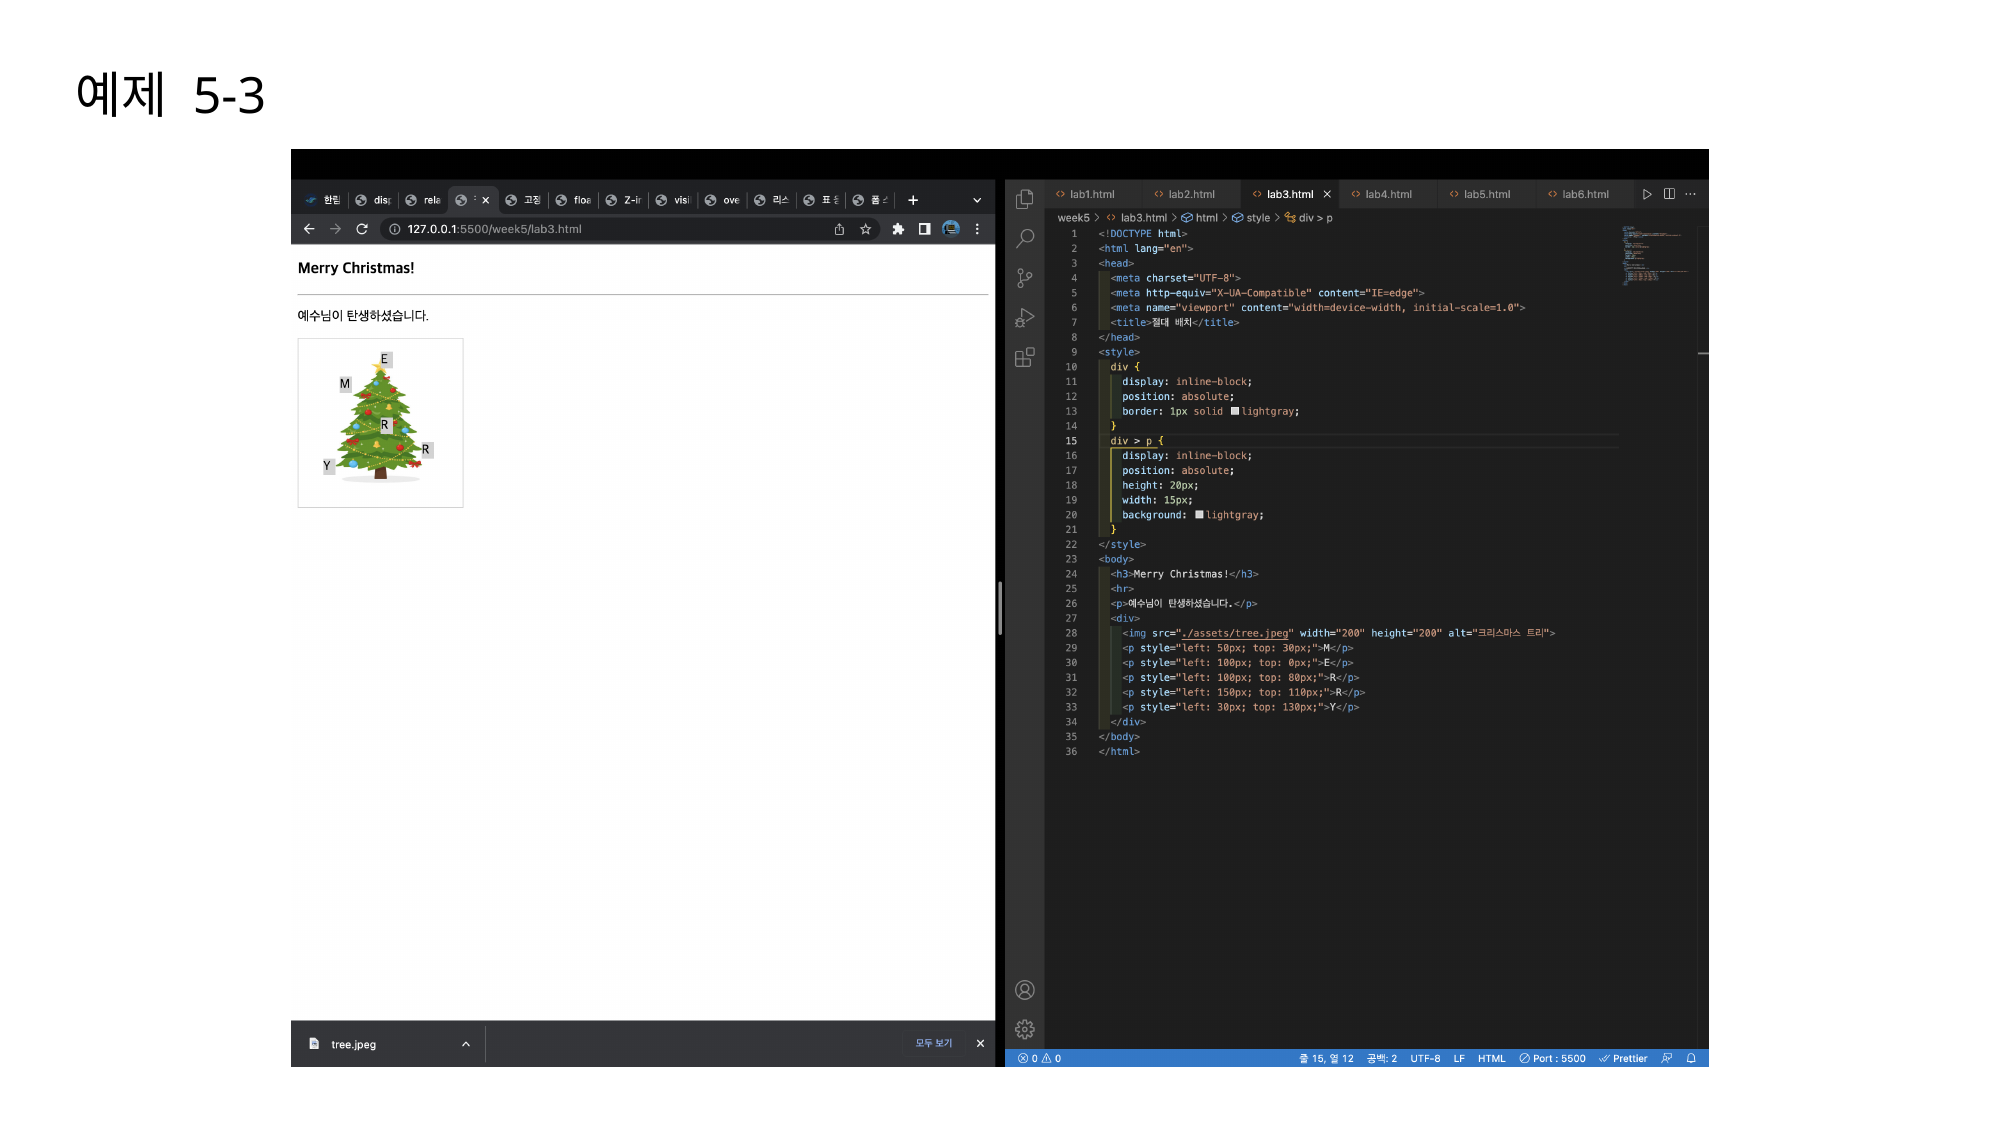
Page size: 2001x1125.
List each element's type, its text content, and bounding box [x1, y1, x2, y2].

title 예제 5-3 [59, 44, 1306, 150]
picture [291, 149, 1709, 1067]
